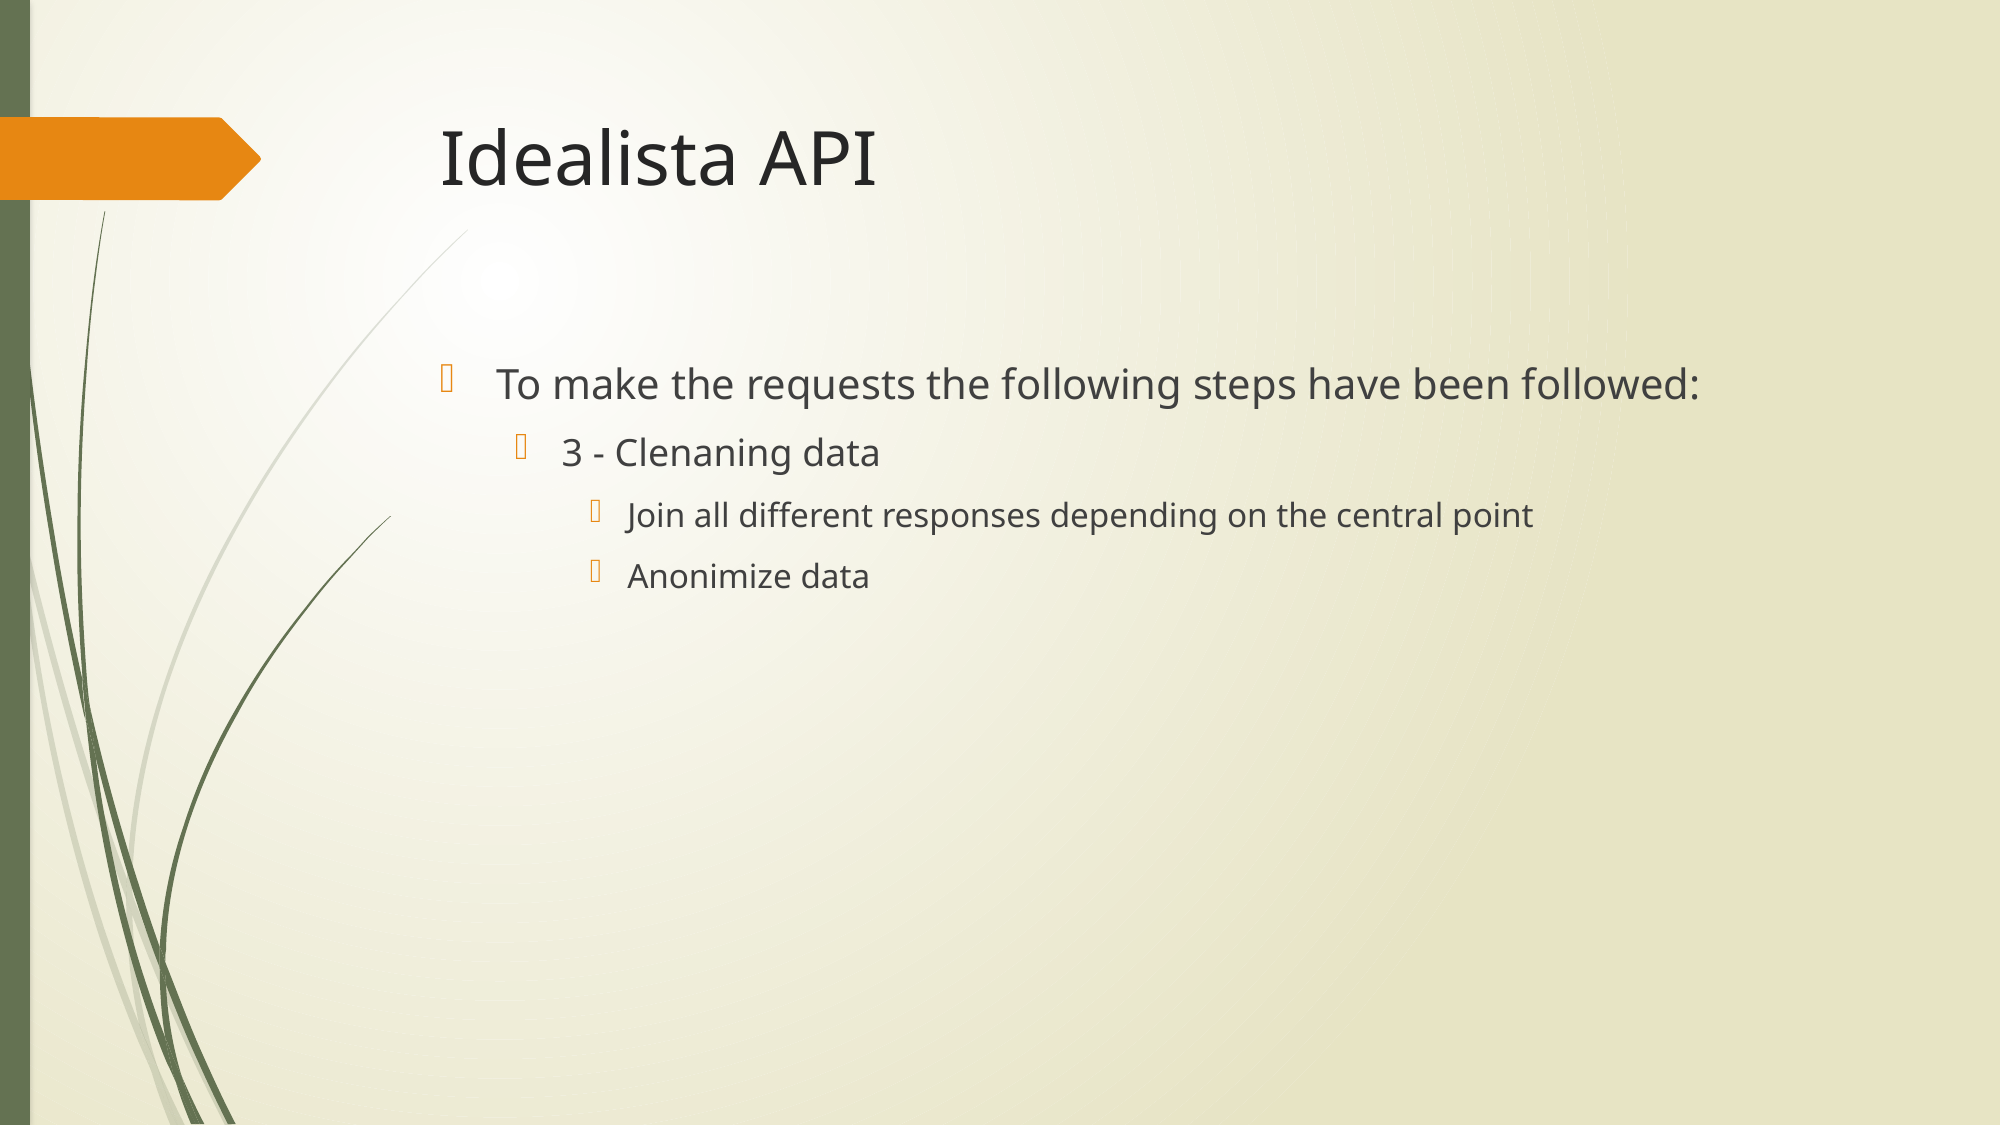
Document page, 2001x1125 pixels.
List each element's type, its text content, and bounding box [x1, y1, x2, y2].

title Idealista API [425, 102, 1888, 313]
list To make the requests the following steps have been followed: 3 - Clenaning data Join all different responses depending on the central point Anonimize data [424, 350, 1888, 970]
